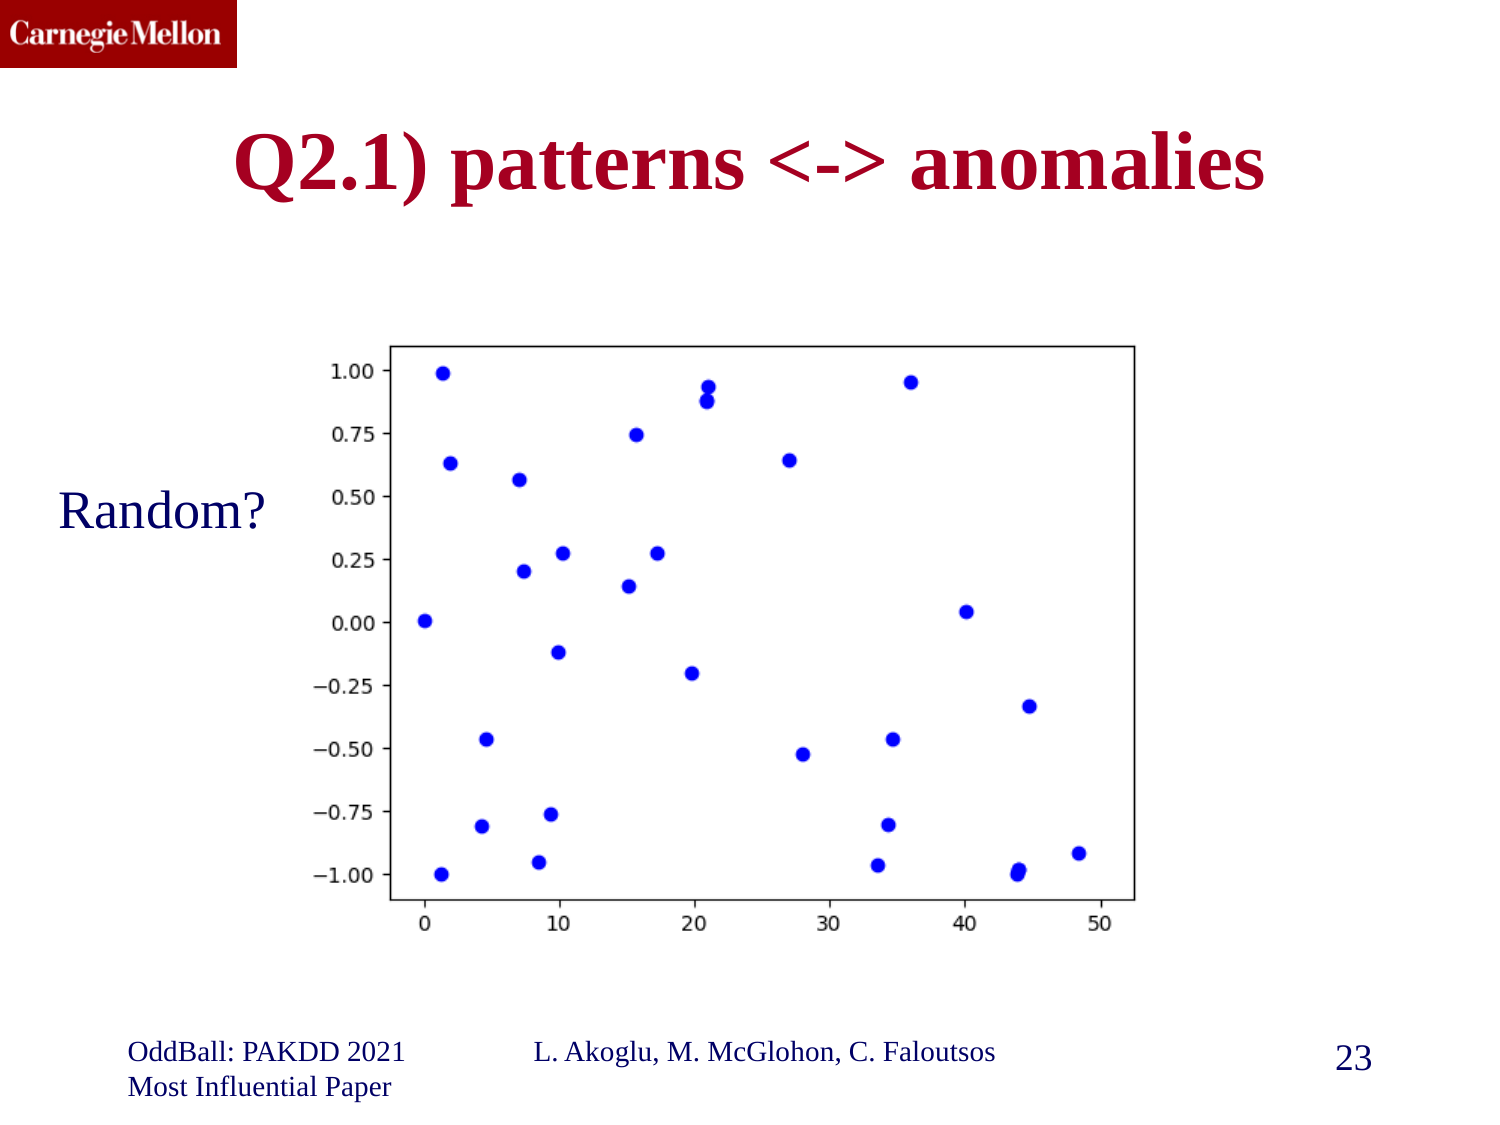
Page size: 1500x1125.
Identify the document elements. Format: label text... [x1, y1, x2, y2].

title Q2.1) patterns <-> anomalies [112, 99, 1388, 213]
text_box Random? [43, 467, 265, 547]
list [270, 259, 1230, 979]
footer L. Akoglu, M. McGlohon, C. Faloutsos [512, 1024, 1018, 1101]
picture [0, 0, 237, 68]
slide_number 23 [1074, 1024, 1388, 1101]
slide_number OddBall: PAKDD 2021 Most Influential Paper [112, 1024, 426, 1101]
